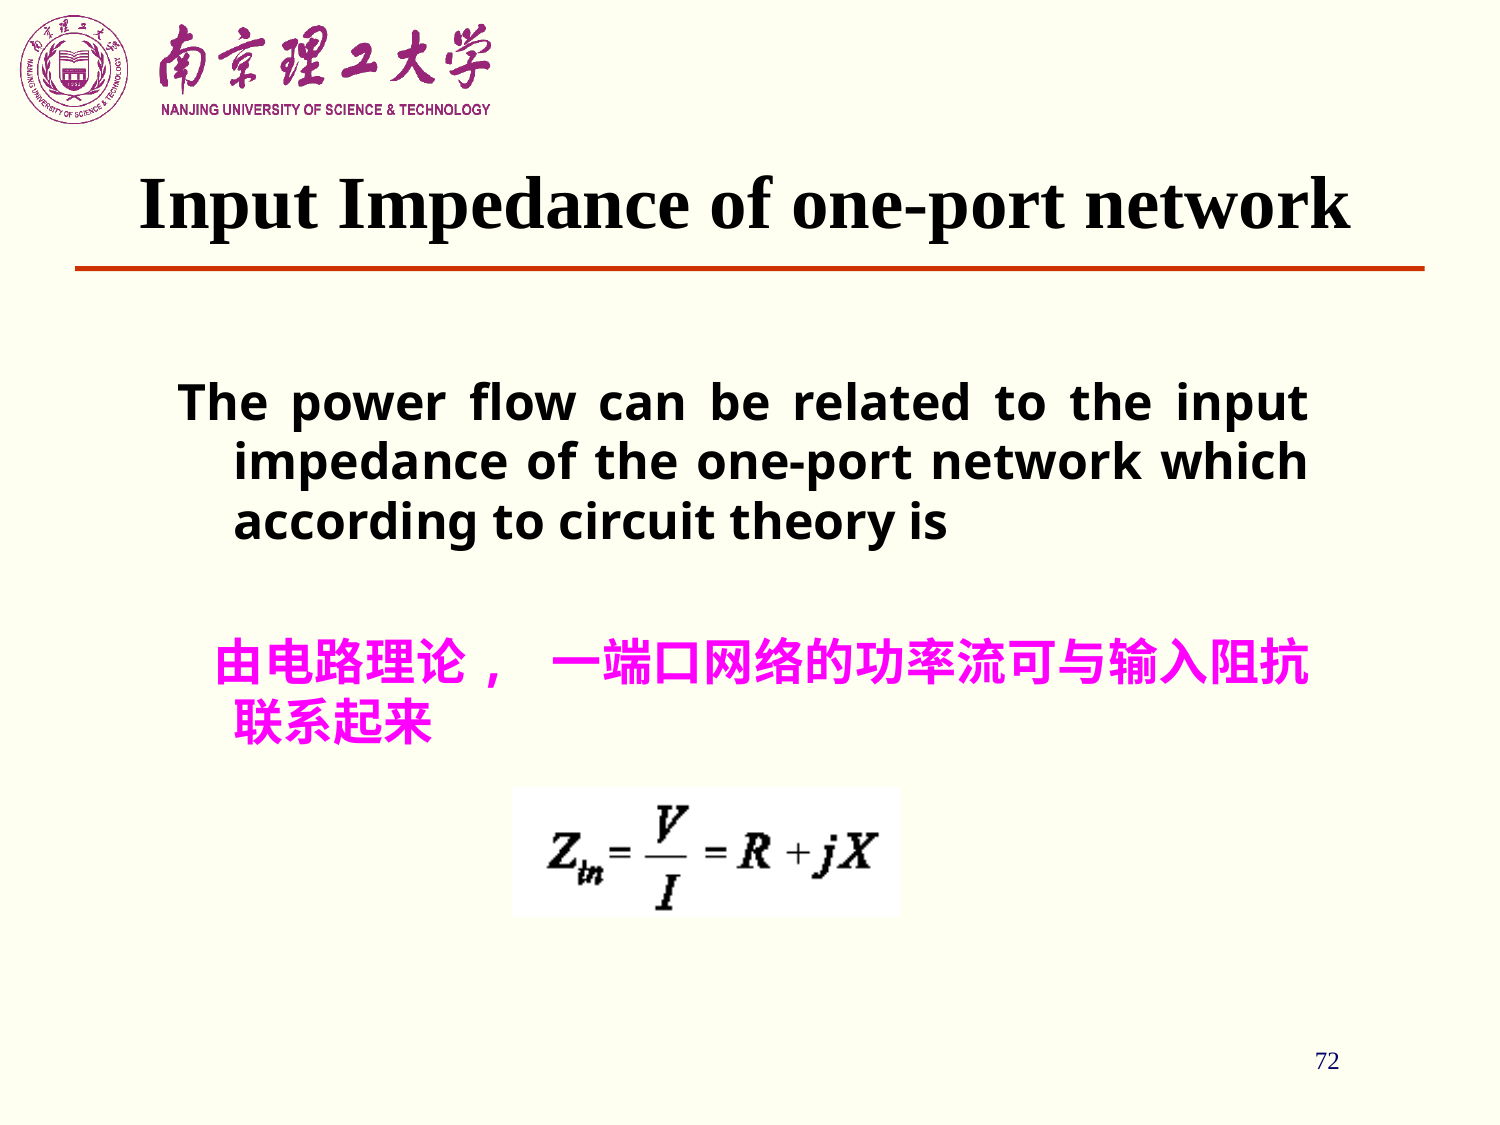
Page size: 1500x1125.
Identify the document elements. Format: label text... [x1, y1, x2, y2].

picture [512, 787, 900, 917]
title Input Impedance of one-port network [123, 149, 1432, 249]
picture [17, 15, 491, 126]
list The power flow can be related to the input impedance of the one-port network which according to circuit theory is 由电路理论, 一端口网络的功率流可与输入阻抗联系起来 [162, 362, 1325, 763]
